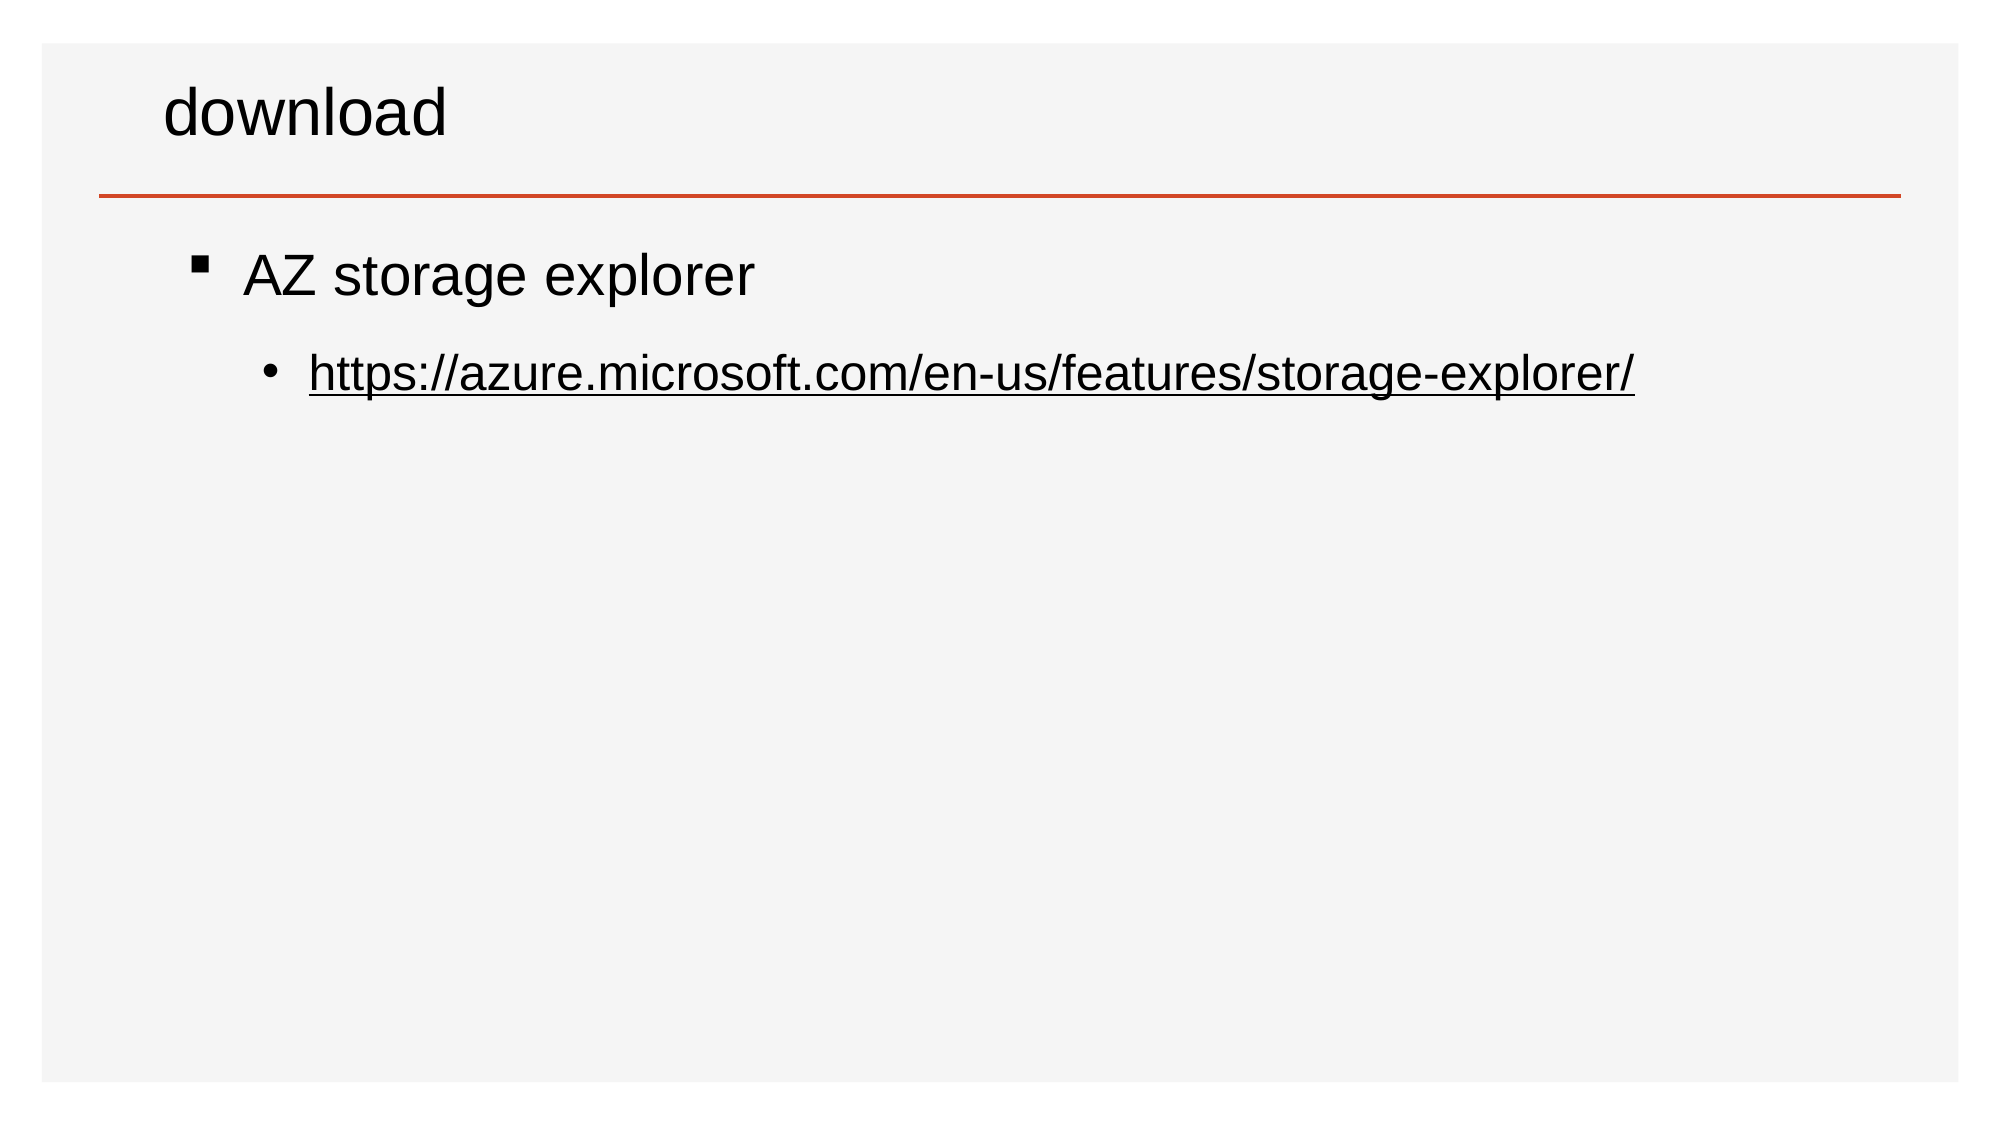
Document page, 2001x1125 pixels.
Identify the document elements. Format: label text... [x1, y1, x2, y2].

title download [148, 23, 1912, 157]
list AZ storage explorer https://azure.microsoft.com/en-us/features/storage-explorer/ [171, 243, 1934, 1018]
